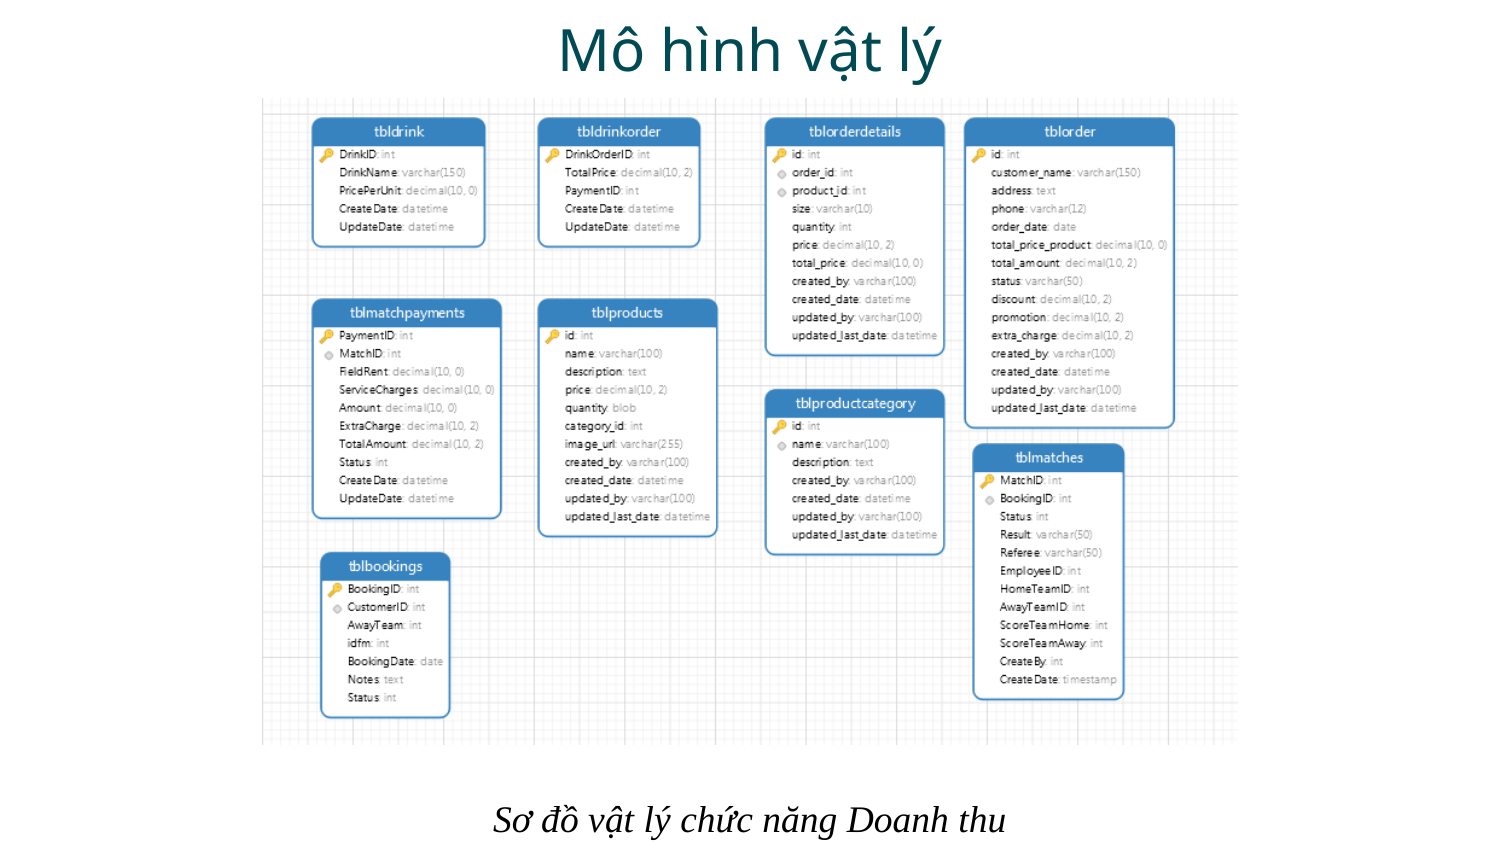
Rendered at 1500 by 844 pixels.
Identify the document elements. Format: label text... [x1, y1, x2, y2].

picture [262, 98, 1238, 746]
text_box Mô hình vật lý [116, 8, 1384, 88]
text_box Sơ đồ vật lý chức năng Doanh thu [0, 764, 1500, 844]
